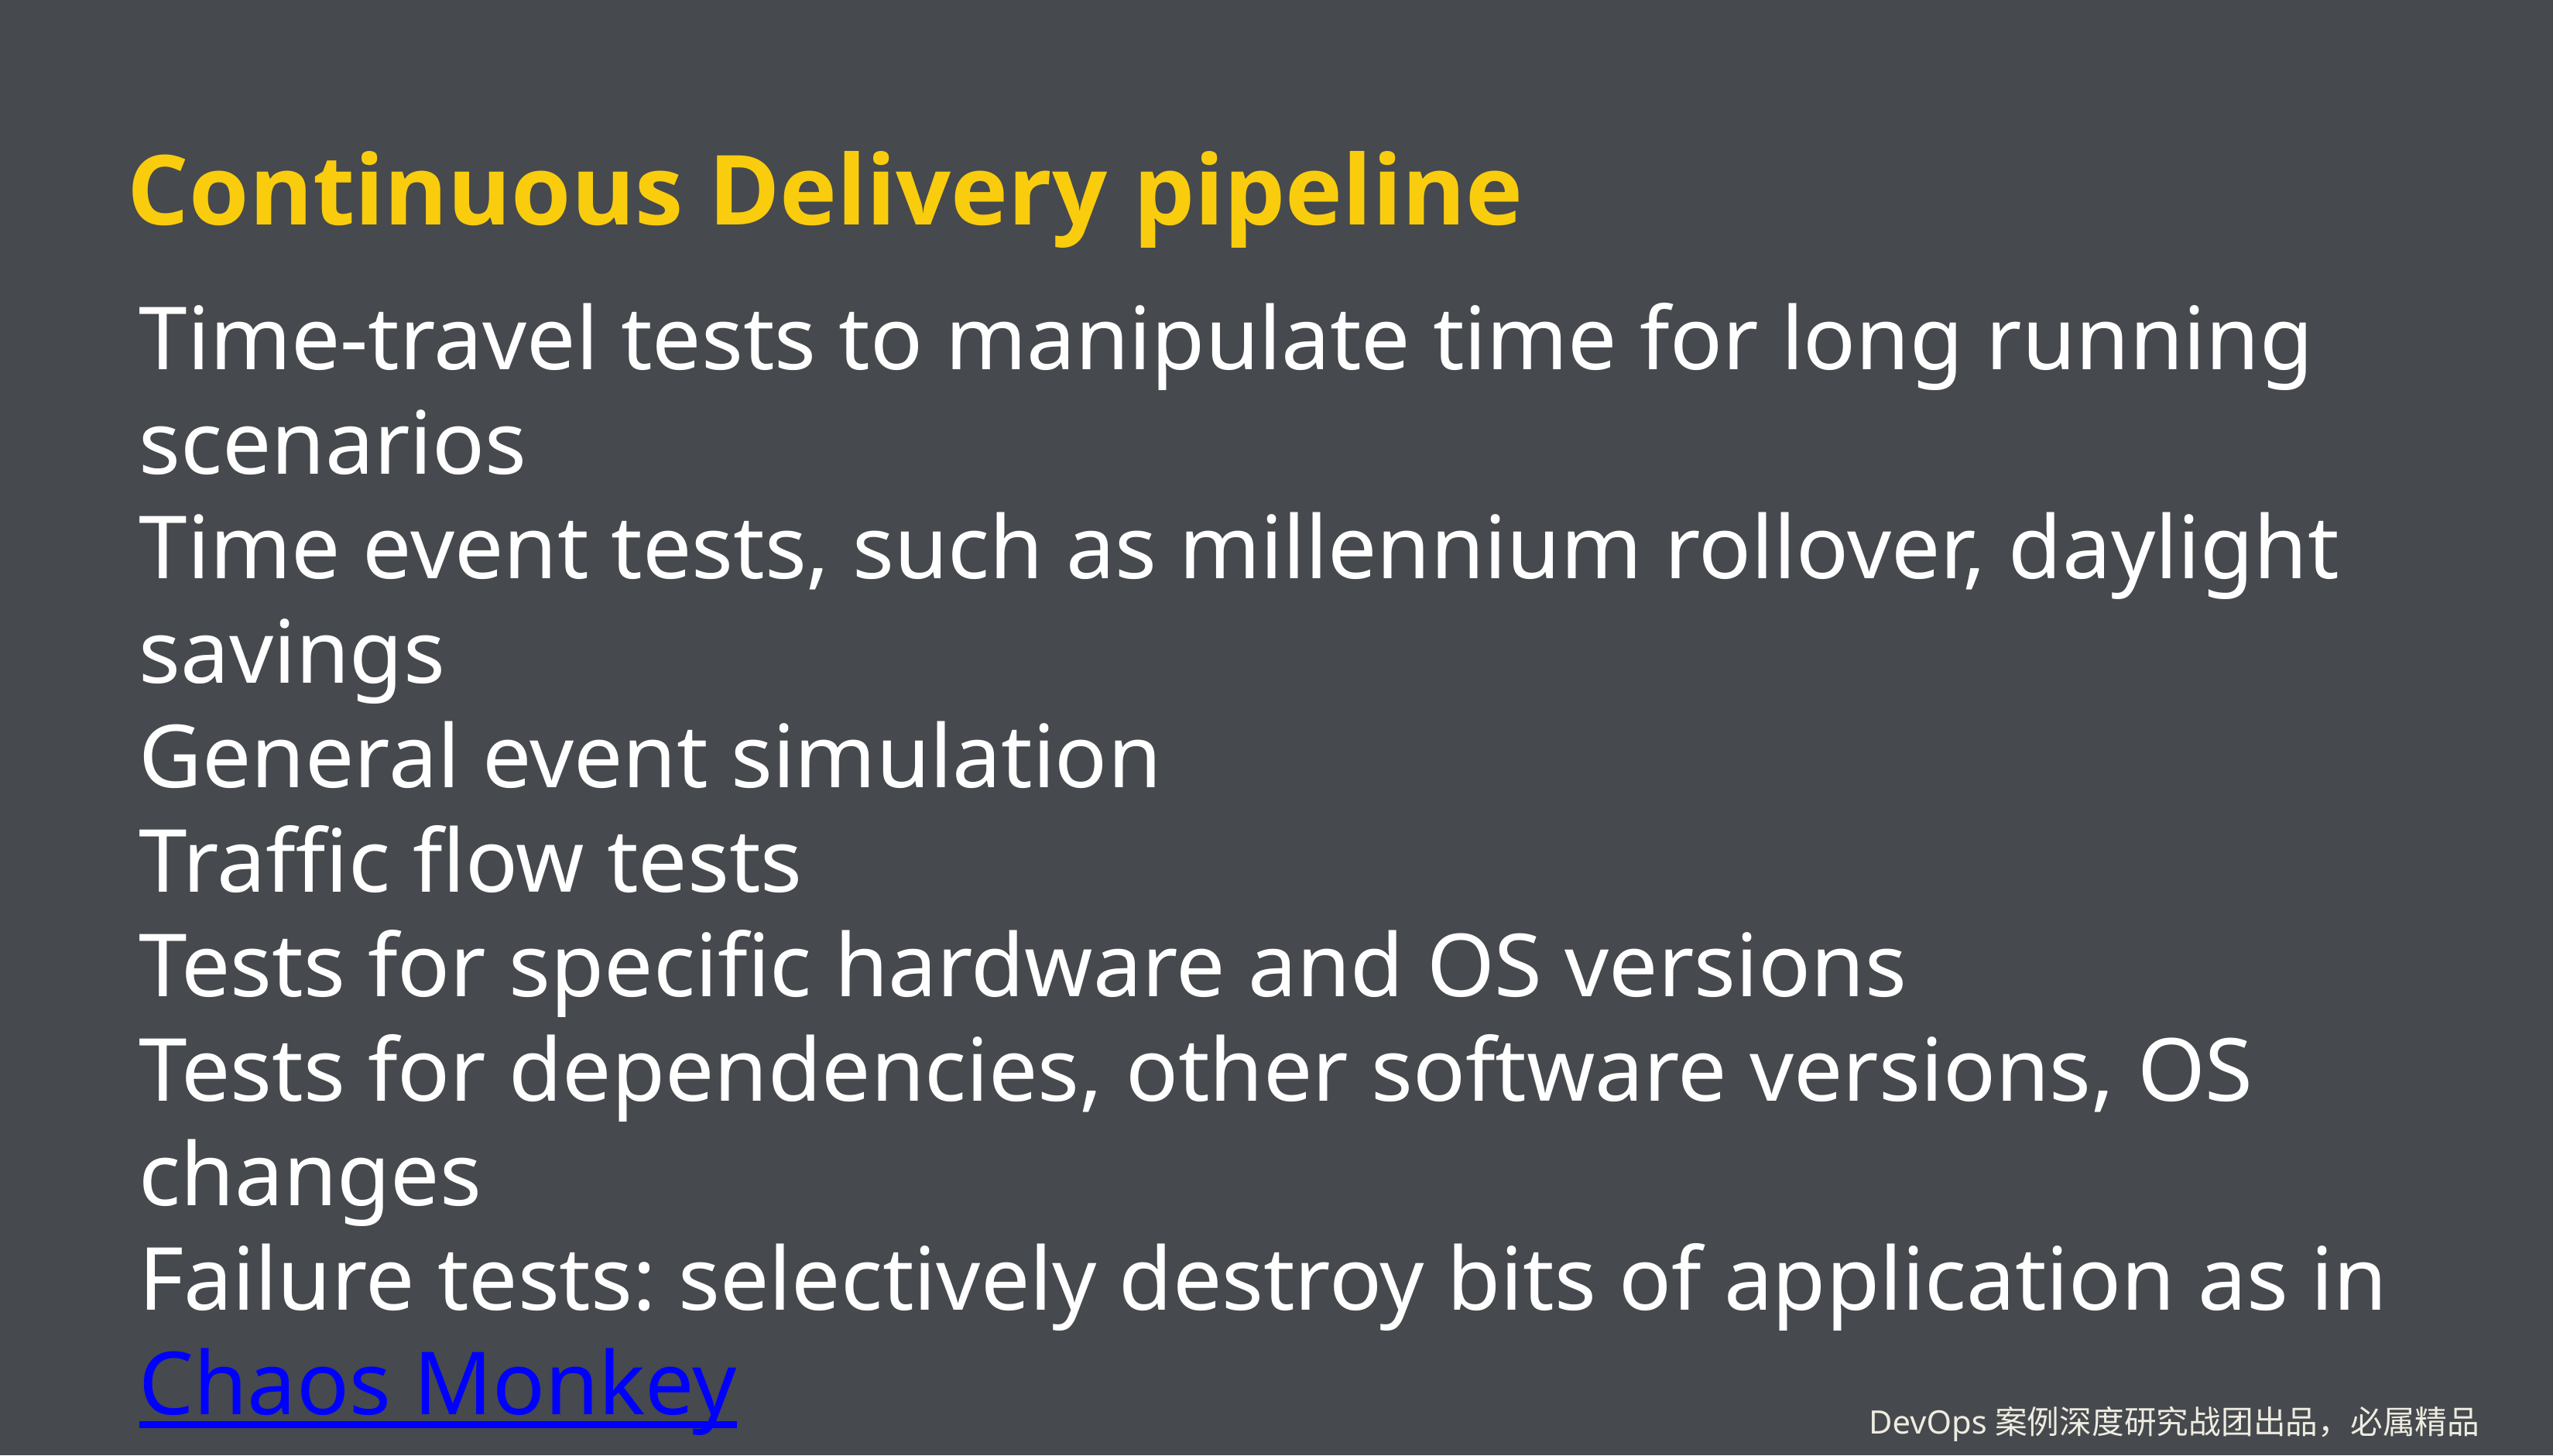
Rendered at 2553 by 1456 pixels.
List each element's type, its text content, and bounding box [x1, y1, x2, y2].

title Continuous Delivery pipeline [127, 128, 2425, 277]
text_box Time-travel tests to manipulate time for long running scenarios Time event tests, such as millennium rollover, daylight savings General event simulation Traffic flow tests Tests for specific hardware and OS versions Tests for dependencies, other software versions, OS changes Failure tests: selectively destroy bits of application as in Chaos Monkey Memory leak detection such as provided by plumbr Regulation and compliance tests (for example automated PCI compliance scans) App-specific analytics Performance tests Explorability tests Usability tests [127, 277, 2425, 1456]
